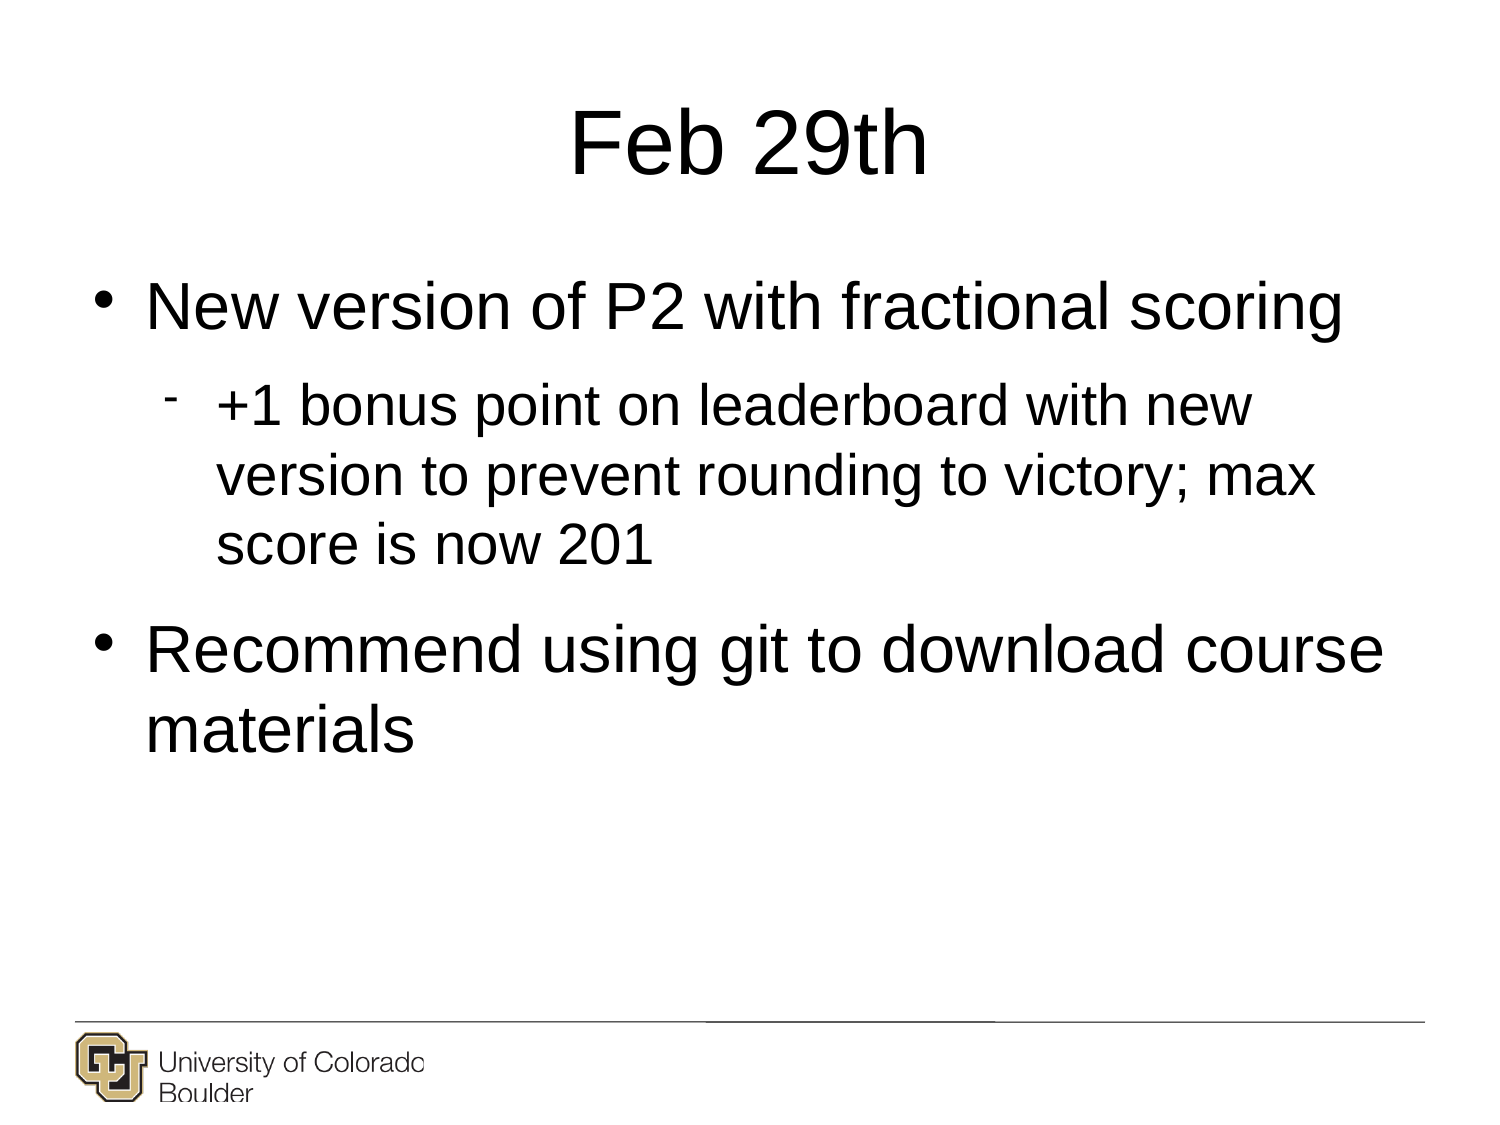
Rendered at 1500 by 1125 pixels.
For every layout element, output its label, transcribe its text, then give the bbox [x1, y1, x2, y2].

list New version of P2 with fractional scoring +1 bonus point on leaderboard with new version to prevent rounding to victory; max score is now 201 Recommend using git to download course materials [75, 263, 1425, 915]
title Feb 29th [75, 44, 1425, 232]
